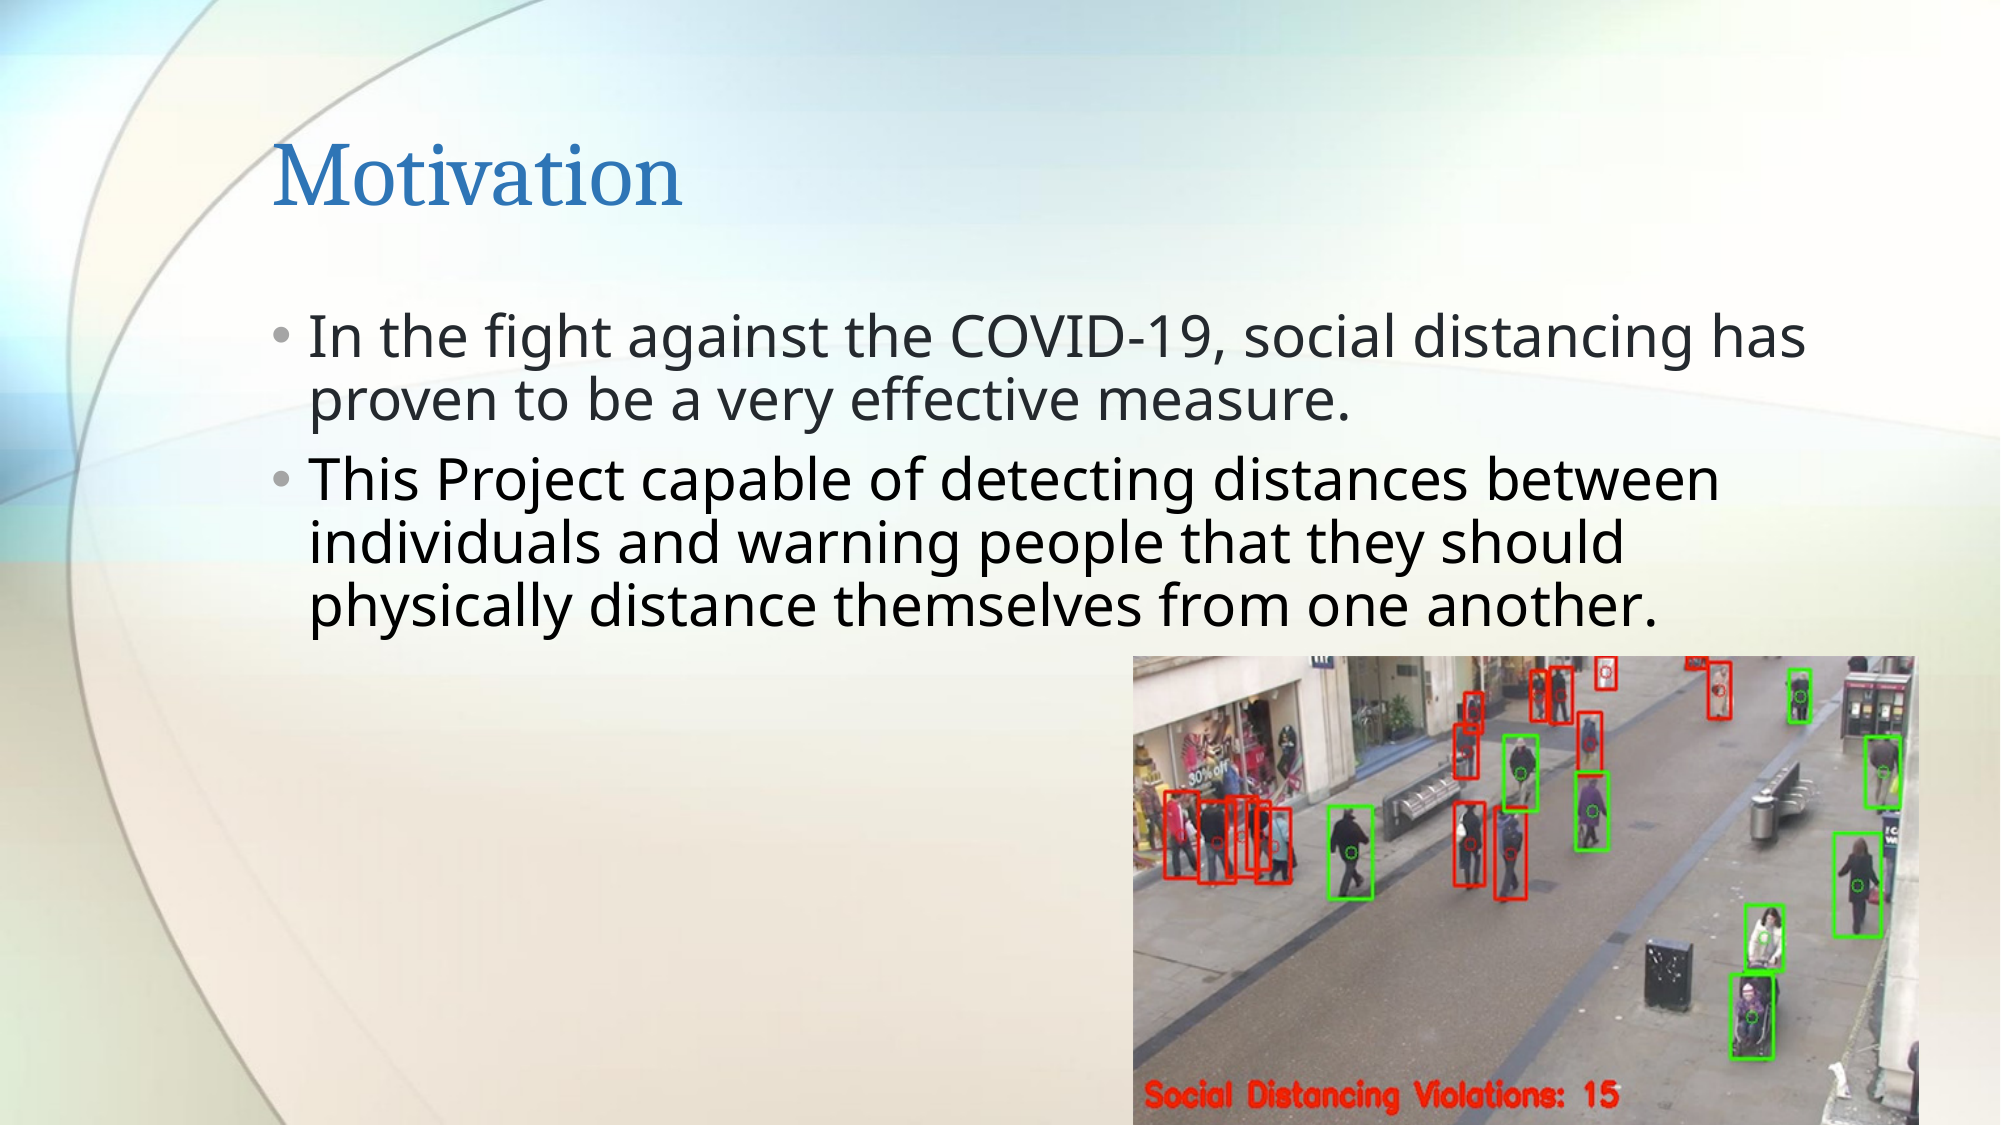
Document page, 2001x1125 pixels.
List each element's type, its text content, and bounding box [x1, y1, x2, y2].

list In the fight against the COVID-19, social distancing has proven to be a very effective measure. This Project capable of detecting distances between individuals and warning people that they should physically distance themselves from one another. [256, 299, 1863, 1014]
title Motivation [256, 59, 1863, 278]
picture [0, 0, 2001, 1125]
